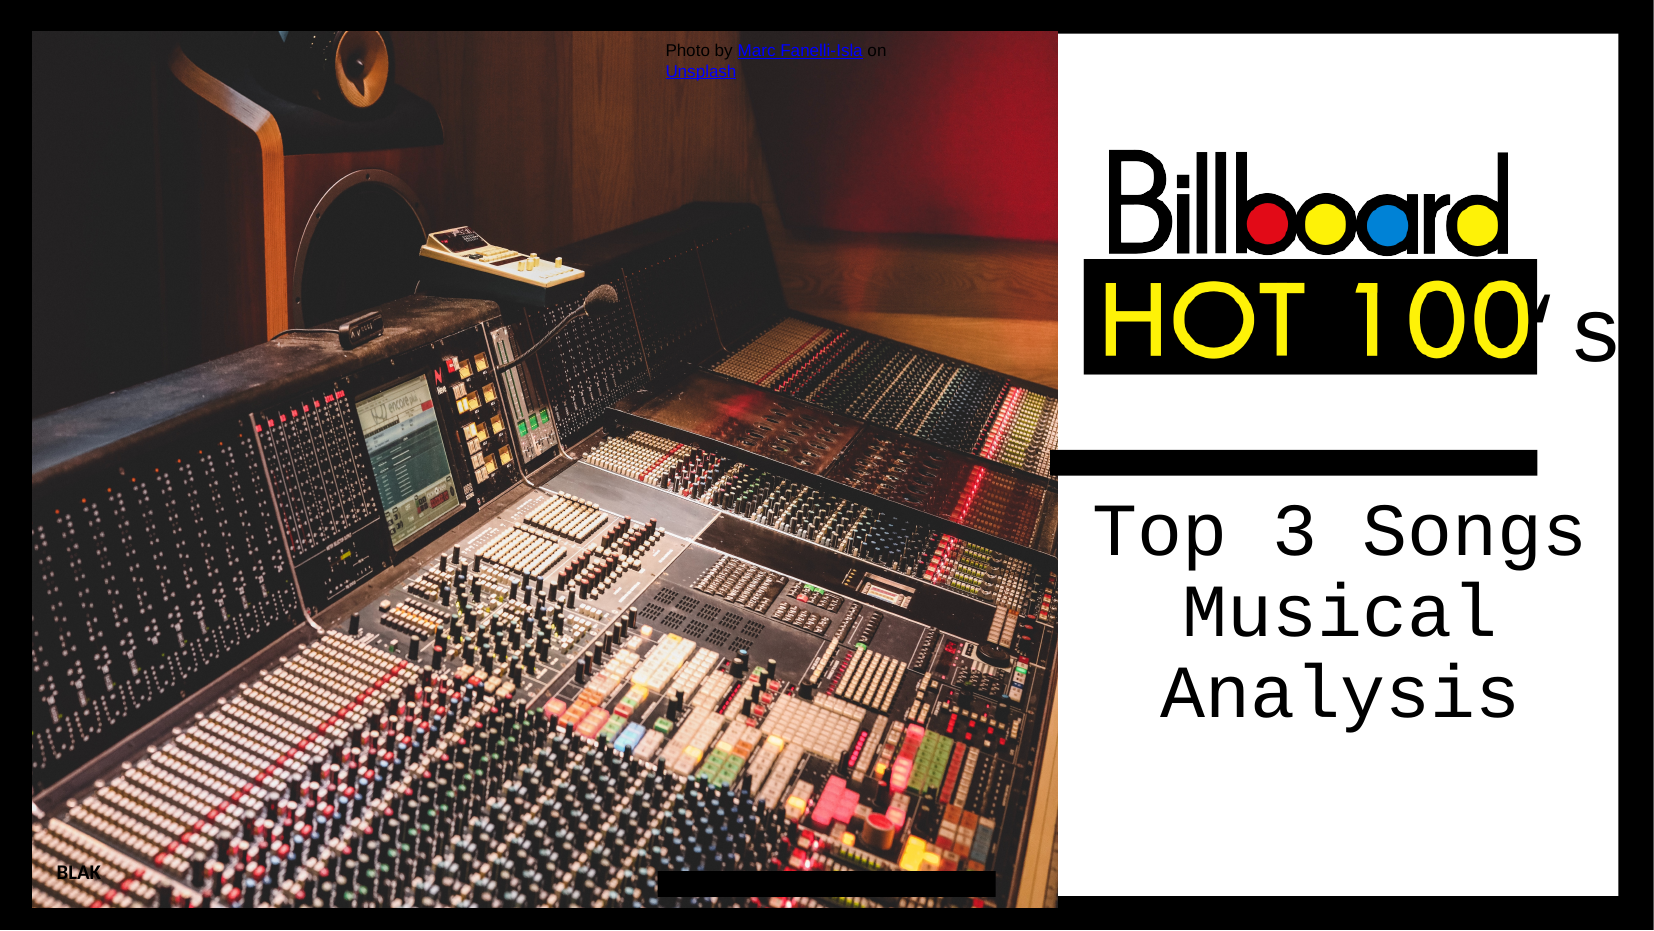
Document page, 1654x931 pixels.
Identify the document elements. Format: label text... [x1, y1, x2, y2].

text_box ‘s [1498, 262, 1654, 424]
title Top 3 Songs Musical Analysis [1092, 562, 1654, 742]
picture [2, 0, 1538, 931]
text_box [1092, 448, 1540, 478]
